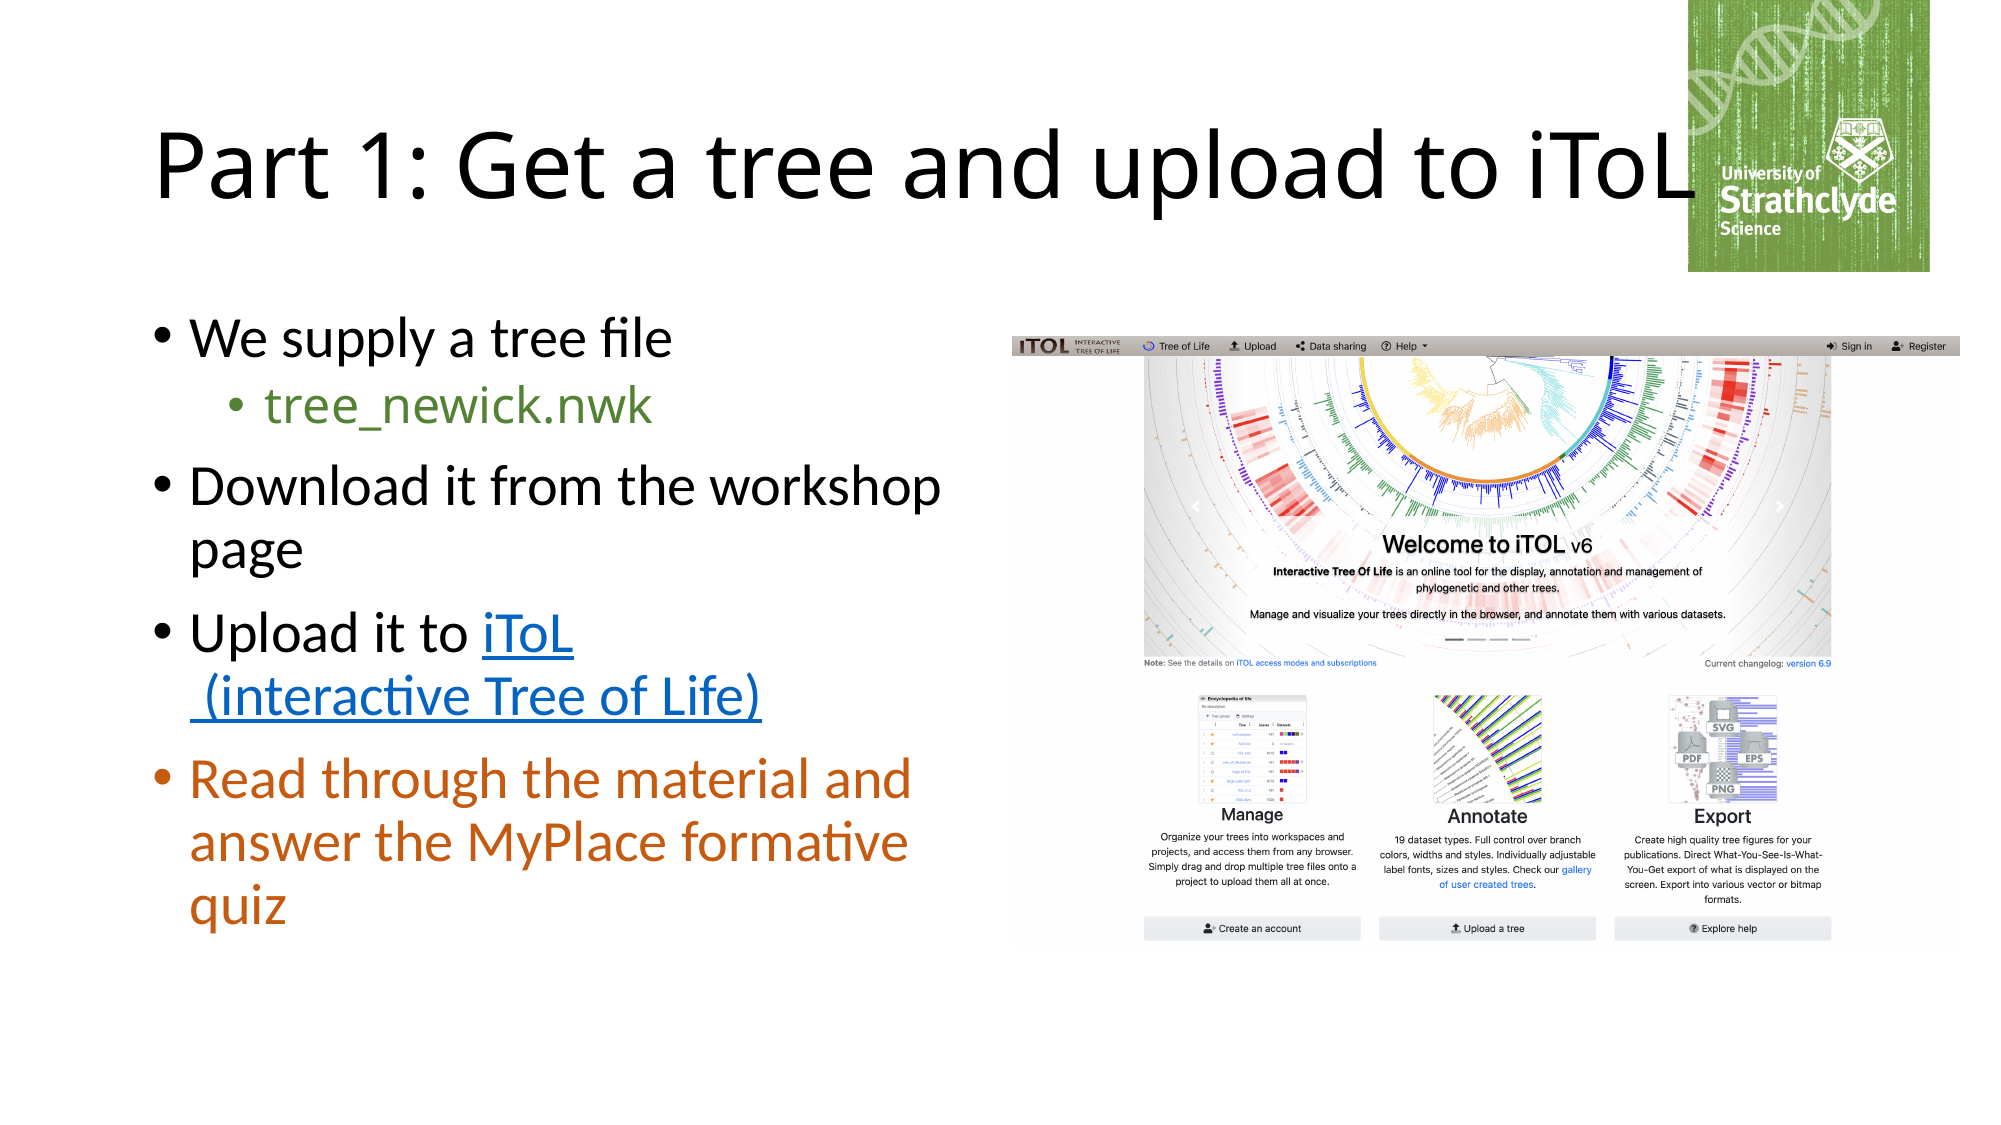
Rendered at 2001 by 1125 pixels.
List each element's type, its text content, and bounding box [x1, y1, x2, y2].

title Part 1: Get a tree and upload to iToL [137, 59, 1863, 278]
picture [1688, 0, 1930, 272]
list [1012, 336, 1960, 948]
list We supply a tree file tree_newick.nwk Download it from the workshop page Upload it to iToL (interactive Tree of Life) Read through the material and answer the MyPlace formative quiz [137, 299, 988, 1014]
